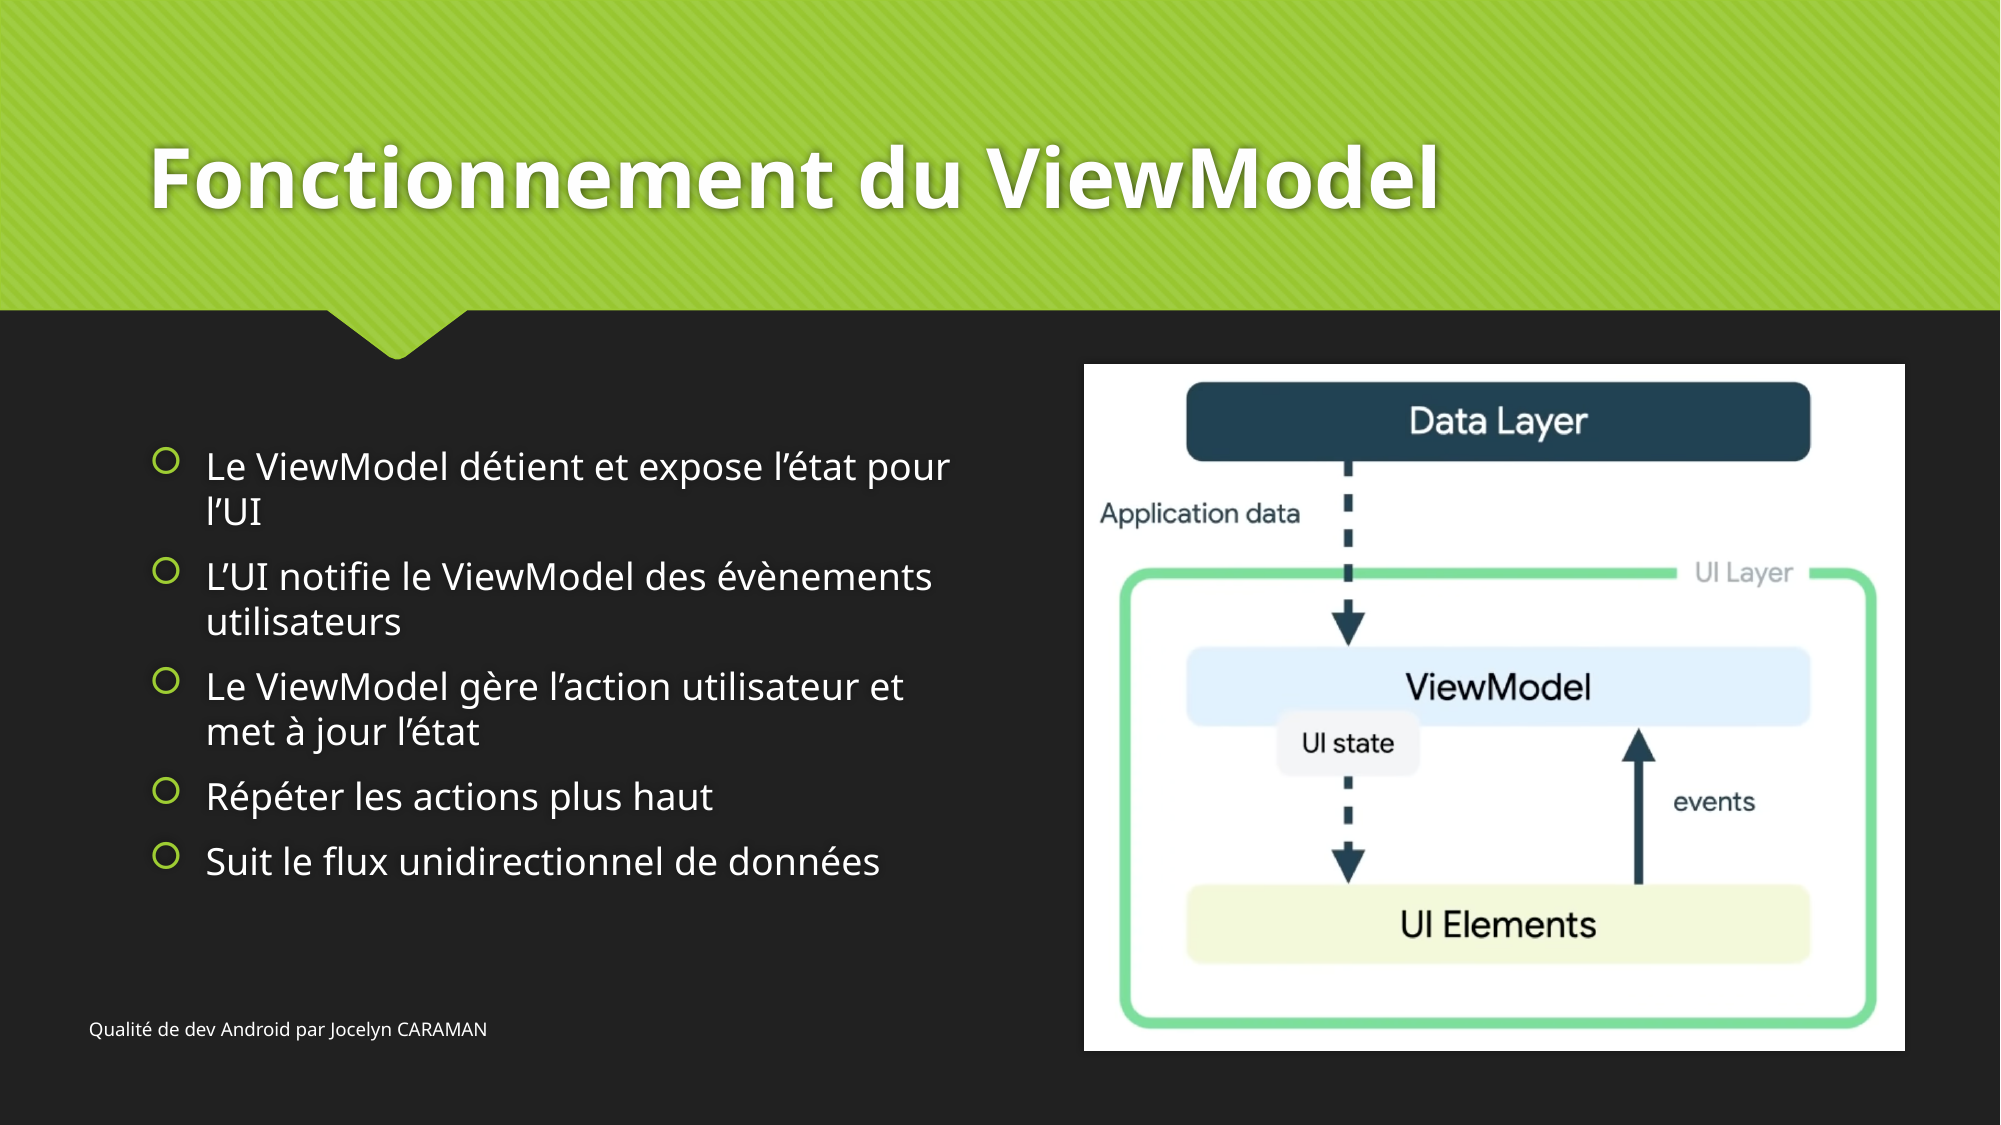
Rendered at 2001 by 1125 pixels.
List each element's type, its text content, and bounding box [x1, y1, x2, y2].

footer Qualité de dev Android par Jocelyn CARAMAN [74, 991, 1084, 1051]
title Fonctionnement du ViewModel [132, 73, 1868, 233]
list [1084, 364, 1905, 1052]
list Le ViewModel détient et expose l’état pour l’UI L’UI notifie le ViewModel des évènements utilisateurs Le ViewModel gère l’action utilisateur et met à jour l’état Répéter les actions plus haut Suit le flux unidirectionnel de données [134, 364, 985, 962]
